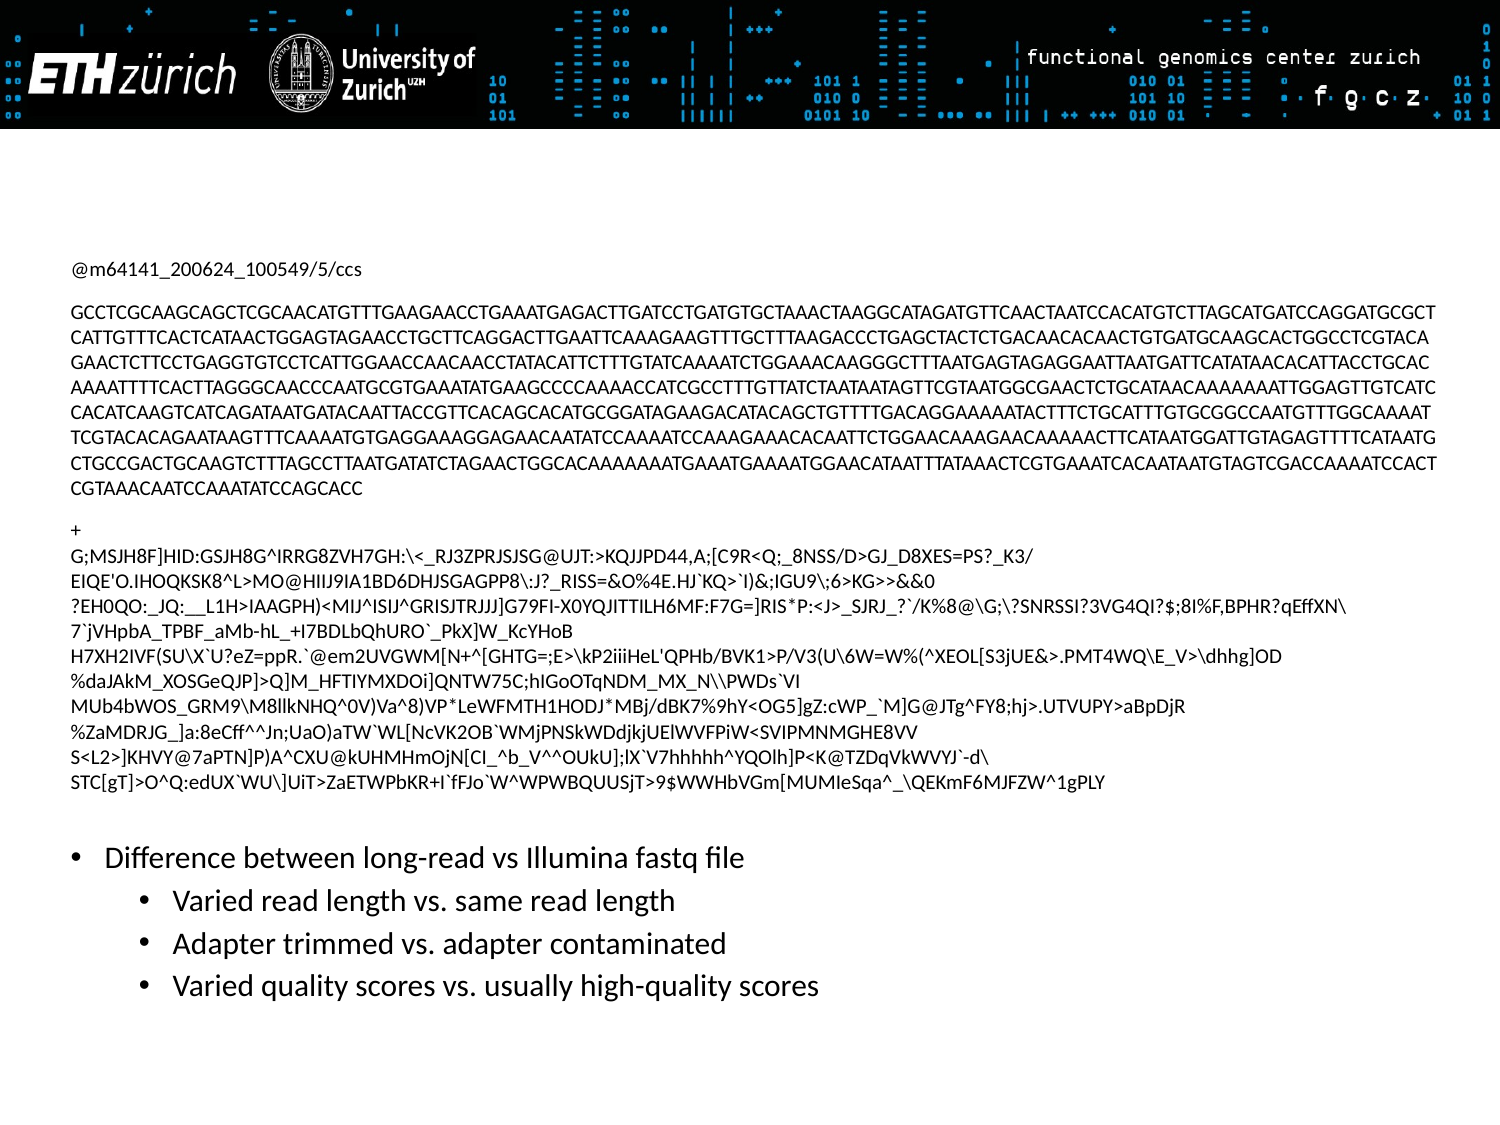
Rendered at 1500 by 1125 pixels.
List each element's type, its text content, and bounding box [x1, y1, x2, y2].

list @m64141_200624_100549/5/ccs GCCTCGCAAGCAGCTCGCAACATGTTTGAAGAACCTGAAATGAGACTTGATCCTGATGTGCTAAACTAAGGCATAGATGTTCAACTAATCCACATGTCTTAGCATGATCCAGGATGCGCTCATTGTTTCACTCATAACTGGAGTAGAACCTGCTTCAGGACTTGAATTCAAAGAAGTTTGCTTTAAGACCCTGAGCTACTCTGACAACACAACTGTGATGCAAGCACTGGCCTCGTACAGAACTCTTCCTGAGGTGTCCTCATTGGAACCAACAACCTATACATTCTTTGTATCAAAATCTGGAAACAAGGGCTTTAATGAGTAGAGGAATTAATGATTCATATAACACATTACCTGCACAAAATTTTCACTTAGGGCAACCCAATGCGTGAAATATGAAGCCCCAAAACCATCGCCTTTGTTATCTAATAATAGTTCGTAATGGCGAACTCTGCATAACAAAAAAATTGGAGTTGTCATCCACATCAAGTCATCAGATAATGATACAATTACCGTTCACAGCACATGCGGATAGAAGACATACAGCTGTTTTGACAGGAAAAATACTTTCTGCATTTGTGCGGCCAATGTTTGGCAAAATTCGTACACAGAATAAGTTTCAAAATGTGAGGAAAGGAGAACAATATCCAAAATCCAAAGAAACACAATTCTGGAACAAAGAACAAAAACTTCATAATGGATTGTAGAGTTTTCATAATGCTGCCGACTGCAAGTCTTTAGCCTTAATGATATCTAGAACTGGCACAAAAAAATGAAATGAAAATGGAACATAATTTATAAACTCGTGAAATCACAATAATGTAGTCGACCAAAATCCACTCGTAAACAATCCAAATATCCAGCACC + G;MSJH8F]HID:GSJH8G^IRRG8ZVH7GH:\<_RJ3ZPRJSJSG@UJT:>KQJJPD44,A;[C9R<Q;_8NSS/D>GJ_D8XES=PS?_K3/EIQE'O.IHOQKSK8^L>MO@HIIJ9IA1BD6DHJSGAGPP8\:J?_RISS=&O%4E.HJ`KQ>`I)&;IGU9\;6>KG>>&&0 ?EH0QO:_JQ:__L1H>IAAGPH)<MIJ^ISIJ^GRISJTRJJJ]G79FI-X0YQJITTILH6MF:F7G=]RIS*P:<J>_SJRJ_?`/K%8@\G;\?SNRSSI?3VG4QI?$;8I%F,BPHR?qEffXN\7`jVHpbA_TPBF_aMb-hL_+I7BDLbQhURO`_PkX]W_KcYHoB H7XH2IVF(SU\X`U?eZ=ppR.`@em2UVGWM[N+^[GHTG=;E>\kP2iiiHeL'QPHb/BVK1>P/V3(U\6W=W%(^XEOL[S3jUE&>.PMT4WQ\E_V>\dhhg]OD%daJAkM_XOSGeQJP]>Q]M_HFTIYMXDOi]QNTW75C;hIGoOTqNDM_MX_N\\PWDs`VI MUb4bWOS_GRM9\M8llkNHQ^0V)Va^8)VP*LeWFMTH1HODJ*MBj/dBK7%9hY<OG5]gZ:cWP_`M]G@JTg^FY8;hj>.UTVUPY>aBpDjR%ZaMDRJG_]a:8eCff^^Jn;UaO)aTW`WL[NcVK2OB`WMjPNSkWDdjkjUElWVFPiW<SVIPMNMGHE8VV S<L2>]KHVY@7aPTN]P)A^CXU@kUHMHmOjN[CI_^b_V^^OUkU];lX`V7hhhhh^YQOlh]P<K@TZDqVkWVYJ`-d\STC[gT]>O^Q:edUX`WU\]UiT>ZaETWPbKR+I`fFJo`W^WPWBQUUSjT>9$WWHbVGm[MUMIeSqa^_\QEKmF6MJFZW^1gPLY Difference between long-read vs Illumina fastq file Varied read length vs. same read length Adapter trimmed vs. adapter contaminated Varied quality scores vs. usually high-quality scores [55, 142, 1454, 1019]
picture [0, 0, 1500, 129]
